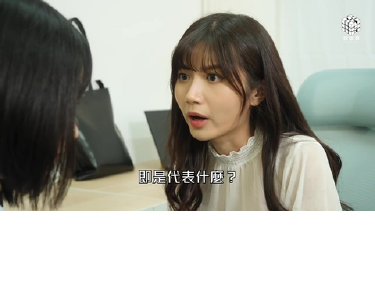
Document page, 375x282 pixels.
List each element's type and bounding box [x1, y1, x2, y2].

picture [0, 0, 375, 212]
